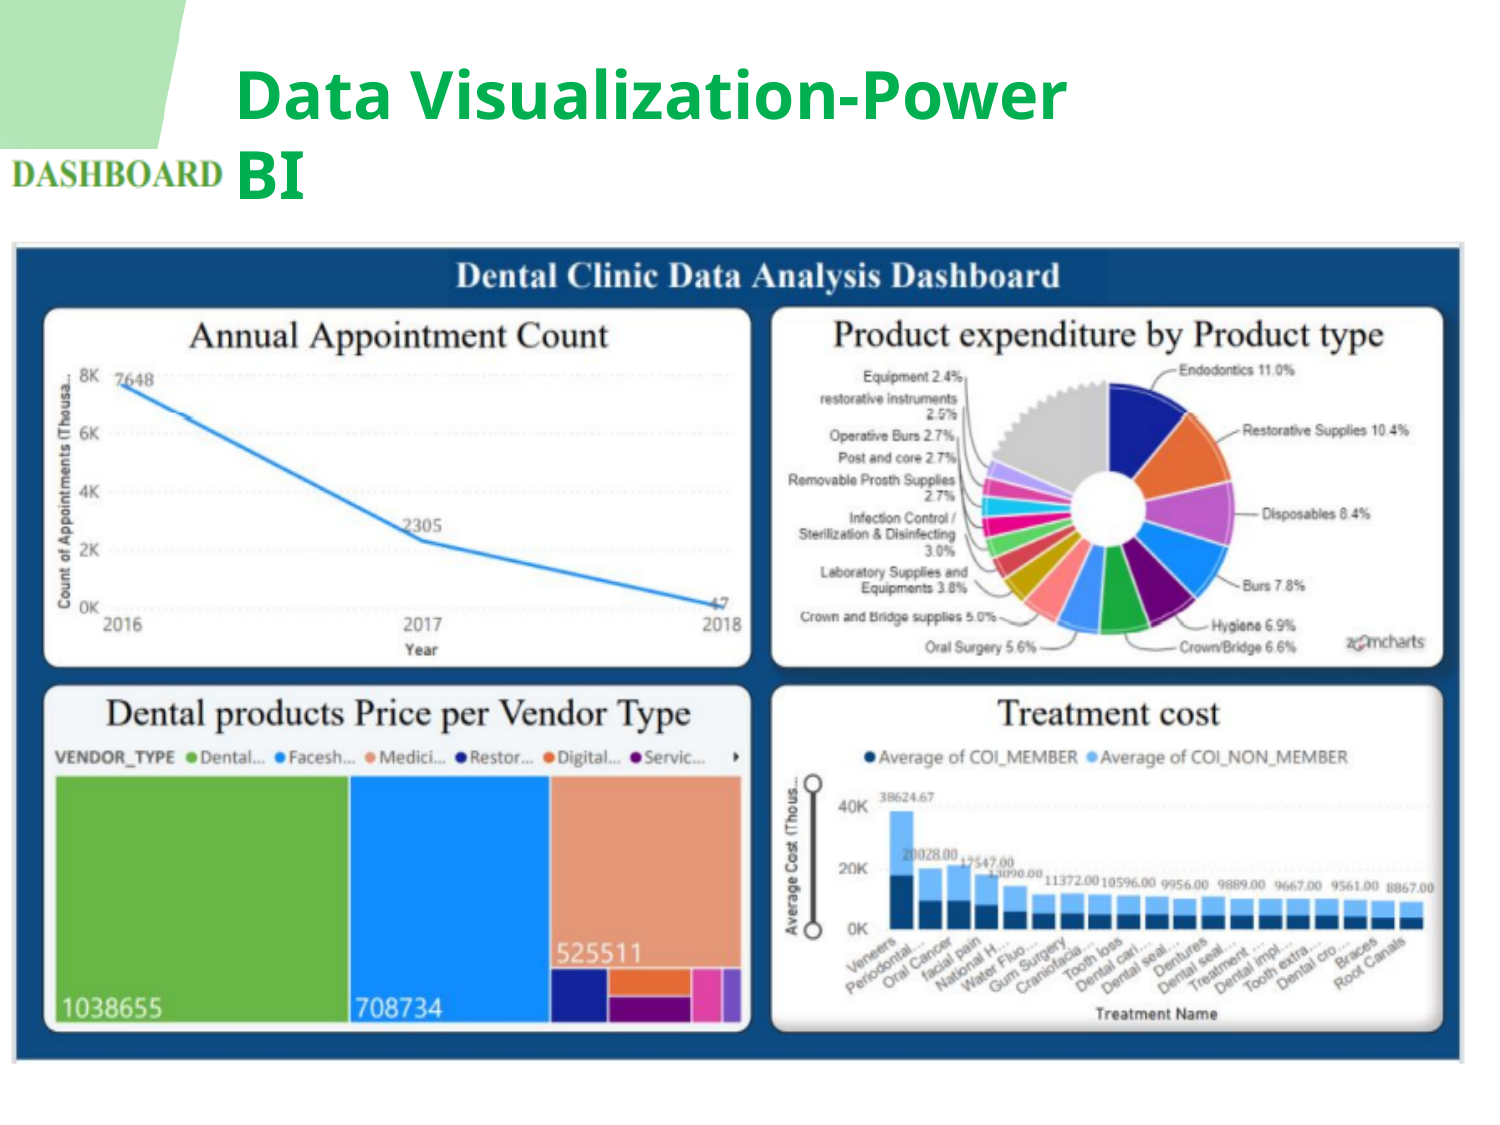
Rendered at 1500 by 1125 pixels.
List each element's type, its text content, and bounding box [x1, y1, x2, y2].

text_box Data Visualization-Power BI [219, 45, 1130, 147]
picture [0, 0, 1500, 1125]
